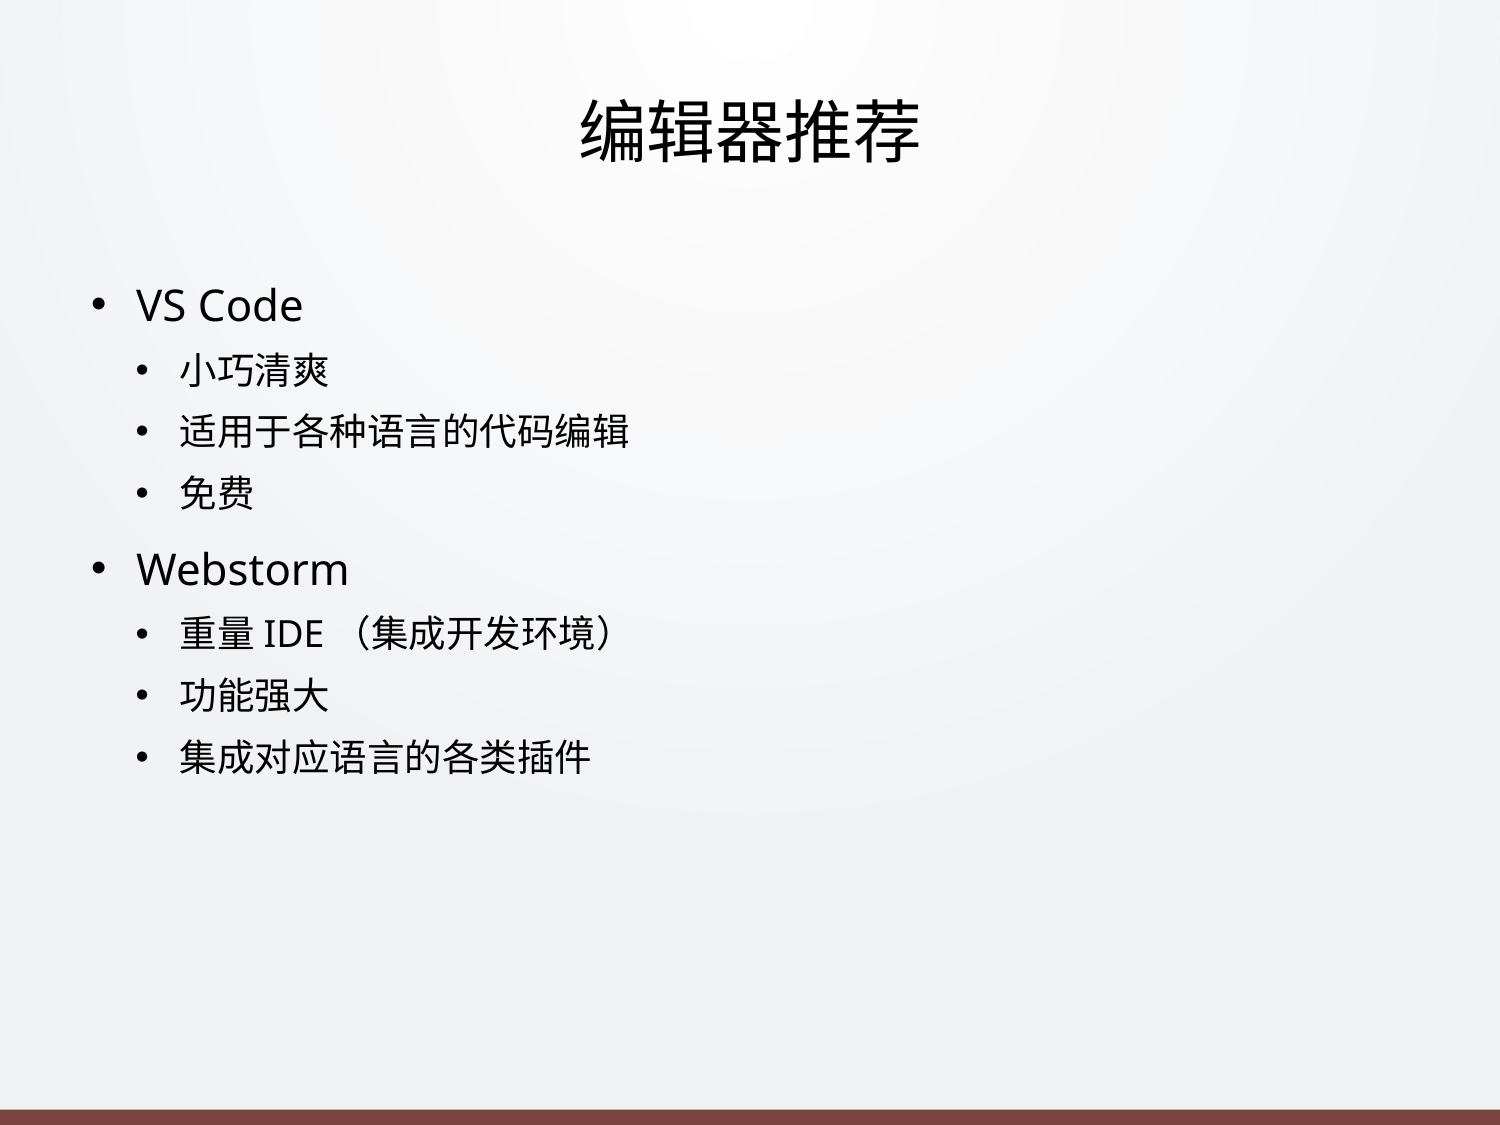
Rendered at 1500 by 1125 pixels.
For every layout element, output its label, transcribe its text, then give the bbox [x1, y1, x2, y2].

title 编辑器推荐 [76, 66, 1424, 205]
list VS Code 小巧清爽 适用于各种语言的代码编辑 免费 Webstorm 重量IDE（集成开发环境） 功能强大 集成对应语言的各类插件 [76, 259, 1424, 1027]
